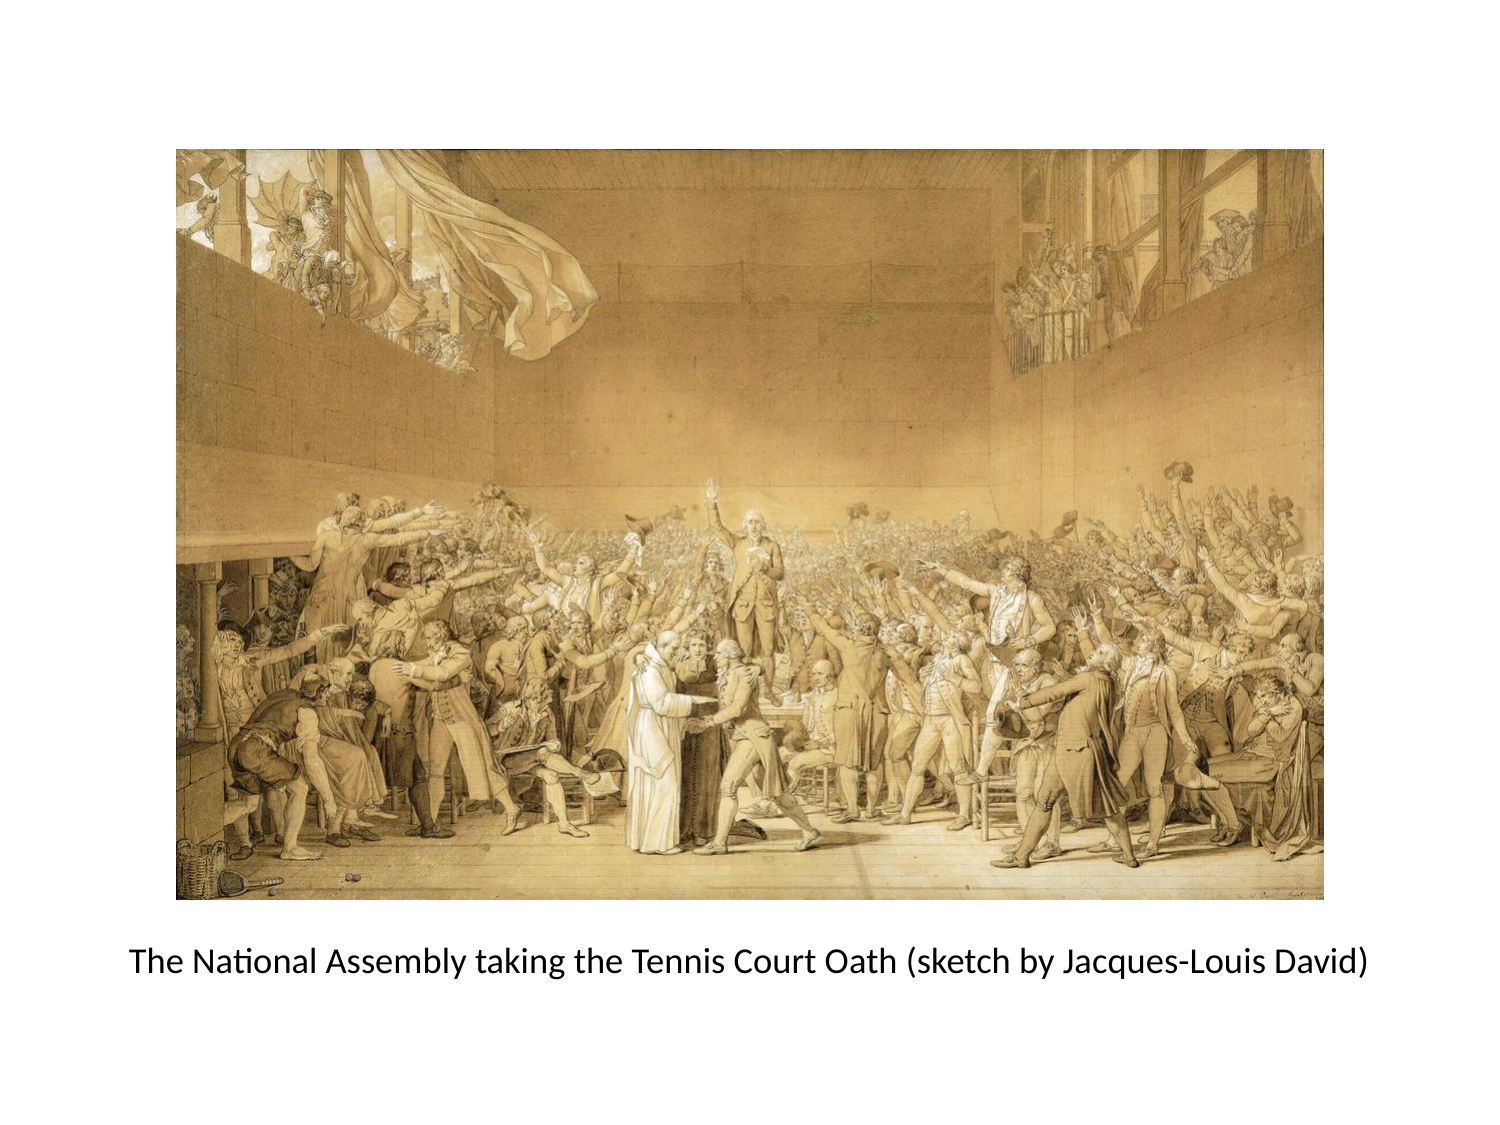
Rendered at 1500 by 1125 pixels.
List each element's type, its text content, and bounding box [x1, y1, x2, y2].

text_box The National Assembly taking the Tennis Court Oath (sketch by Jacques-Louis David) [114, 929, 1386, 989]
picture [176, 149, 1324, 901]
